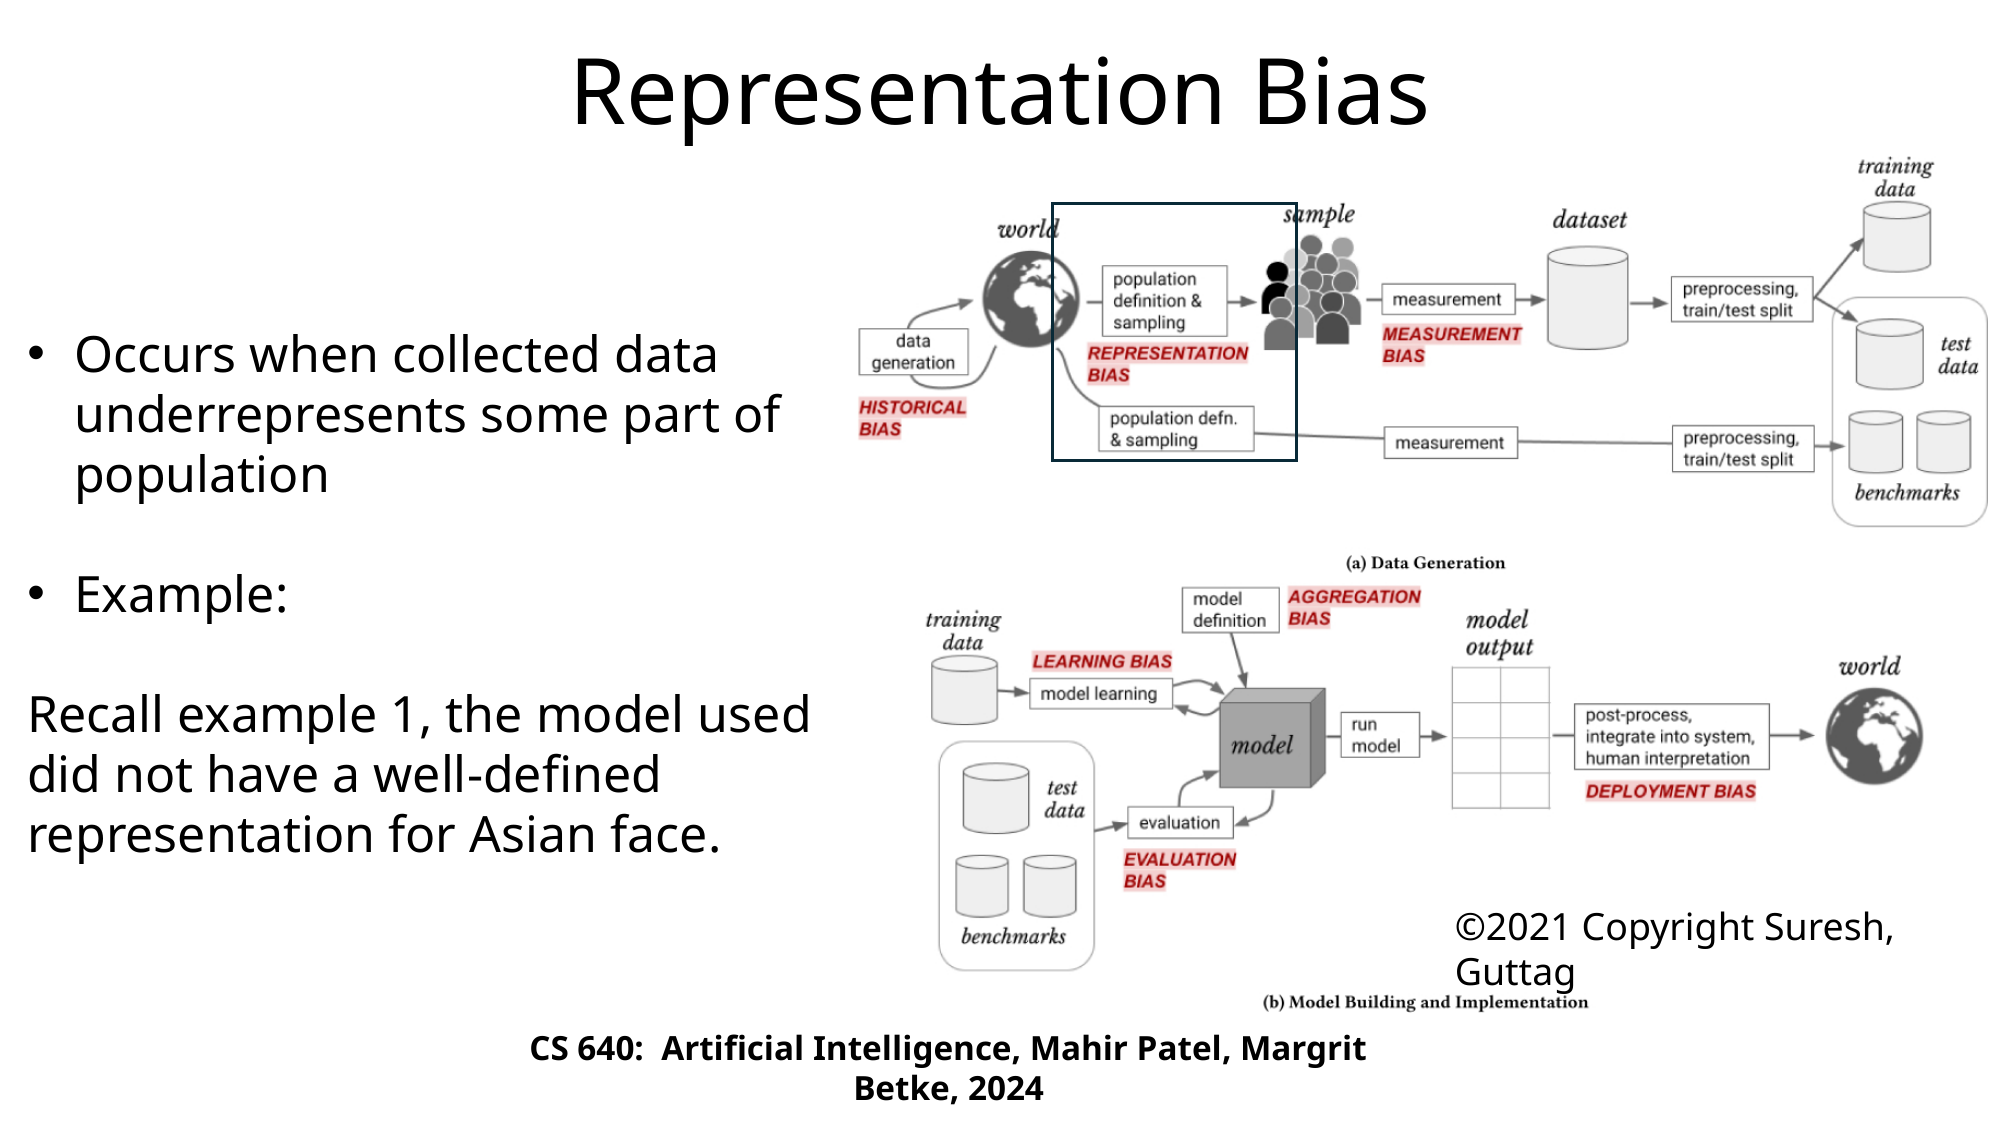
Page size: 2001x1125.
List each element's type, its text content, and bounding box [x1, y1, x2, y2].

title Representation Bias [137, 0, 1863, 204]
text_box CS 640: Artificial Intelligence, Mahir Patel, Margrit Betke, 2024 [457, 1042, 1440, 1091]
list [855, 154, 1988, 1014]
text_box Occurs when collected data underrepresents some part of population Example: Recall example 1, the model used did not have a well-defined representation for Asian face. [12, 315, 843, 870]
